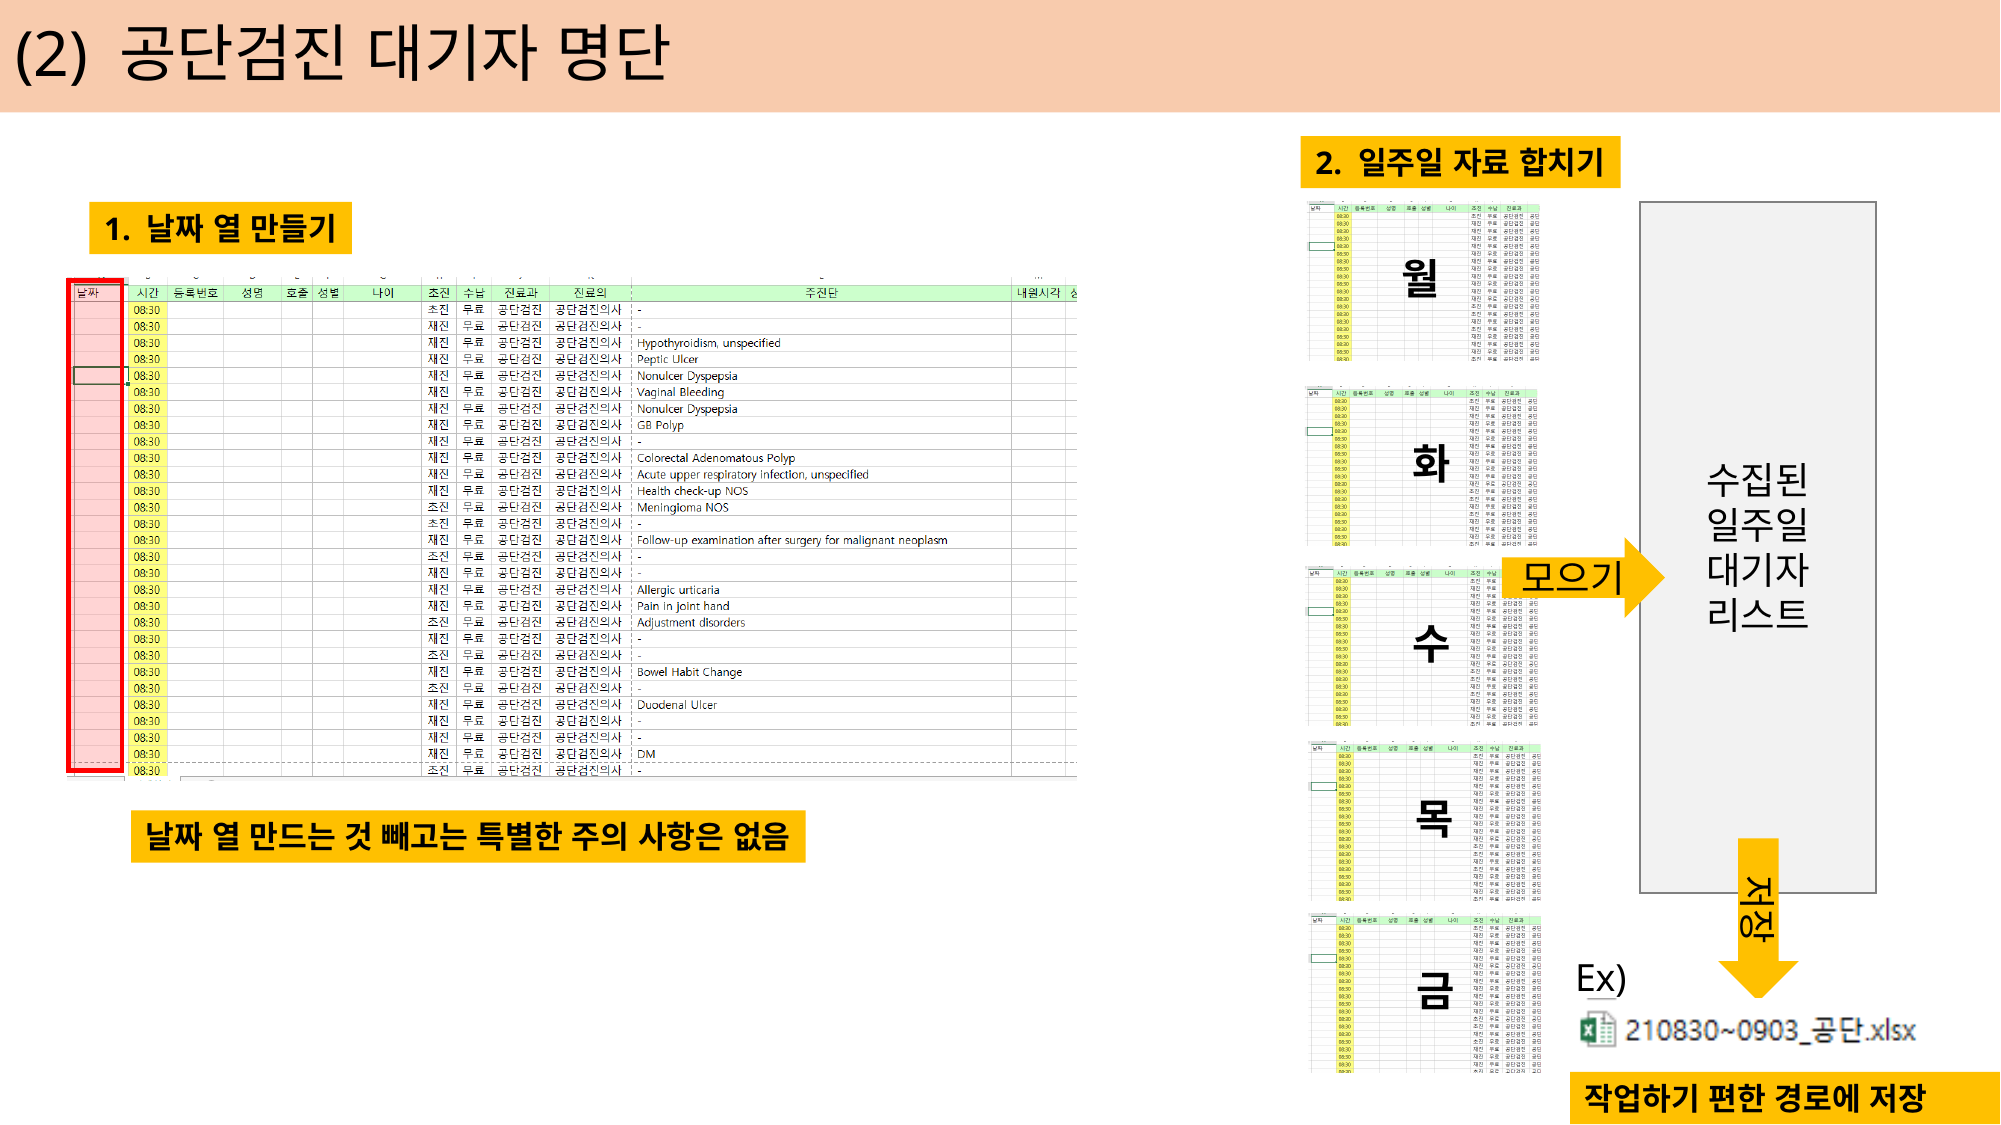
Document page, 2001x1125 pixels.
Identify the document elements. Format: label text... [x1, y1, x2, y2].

text_box 날짜 열 만드는 것 빼고는 특별한 주의 사항은 없음 [131, 810, 806, 863]
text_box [1308, 741, 1541, 901]
text_box 2. 일주일 자료 합치기 [1300, 136, 1621, 189]
text_box (2) 공단검진 대기자 명단 [0, 0, 2000, 113]
text_box 작업하기 편한 경로에 저장 [1570, 1071, 2000, 1125]
text_box 수집된 일주일 대기자 리스트 [1639, 201, 1877, 894]
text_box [1305, 566, 1538, 726]
picture [1569, 997, 1972, 1068]
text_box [1304, 386, 1538, 546]
text_box Ex) [1560, 946, 1642, 1007]
text_box 저장 [1715, 837, 1802, 997]
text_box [1308, 913, 1541, 1073]
text_box 모으기 [1500, 534, 1667, 621]
text_box 1. 날짜 열 만들기 [89, 201, 352, 255]
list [66, 277, 1077, 781]
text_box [1306, 201, 1540, 361]
